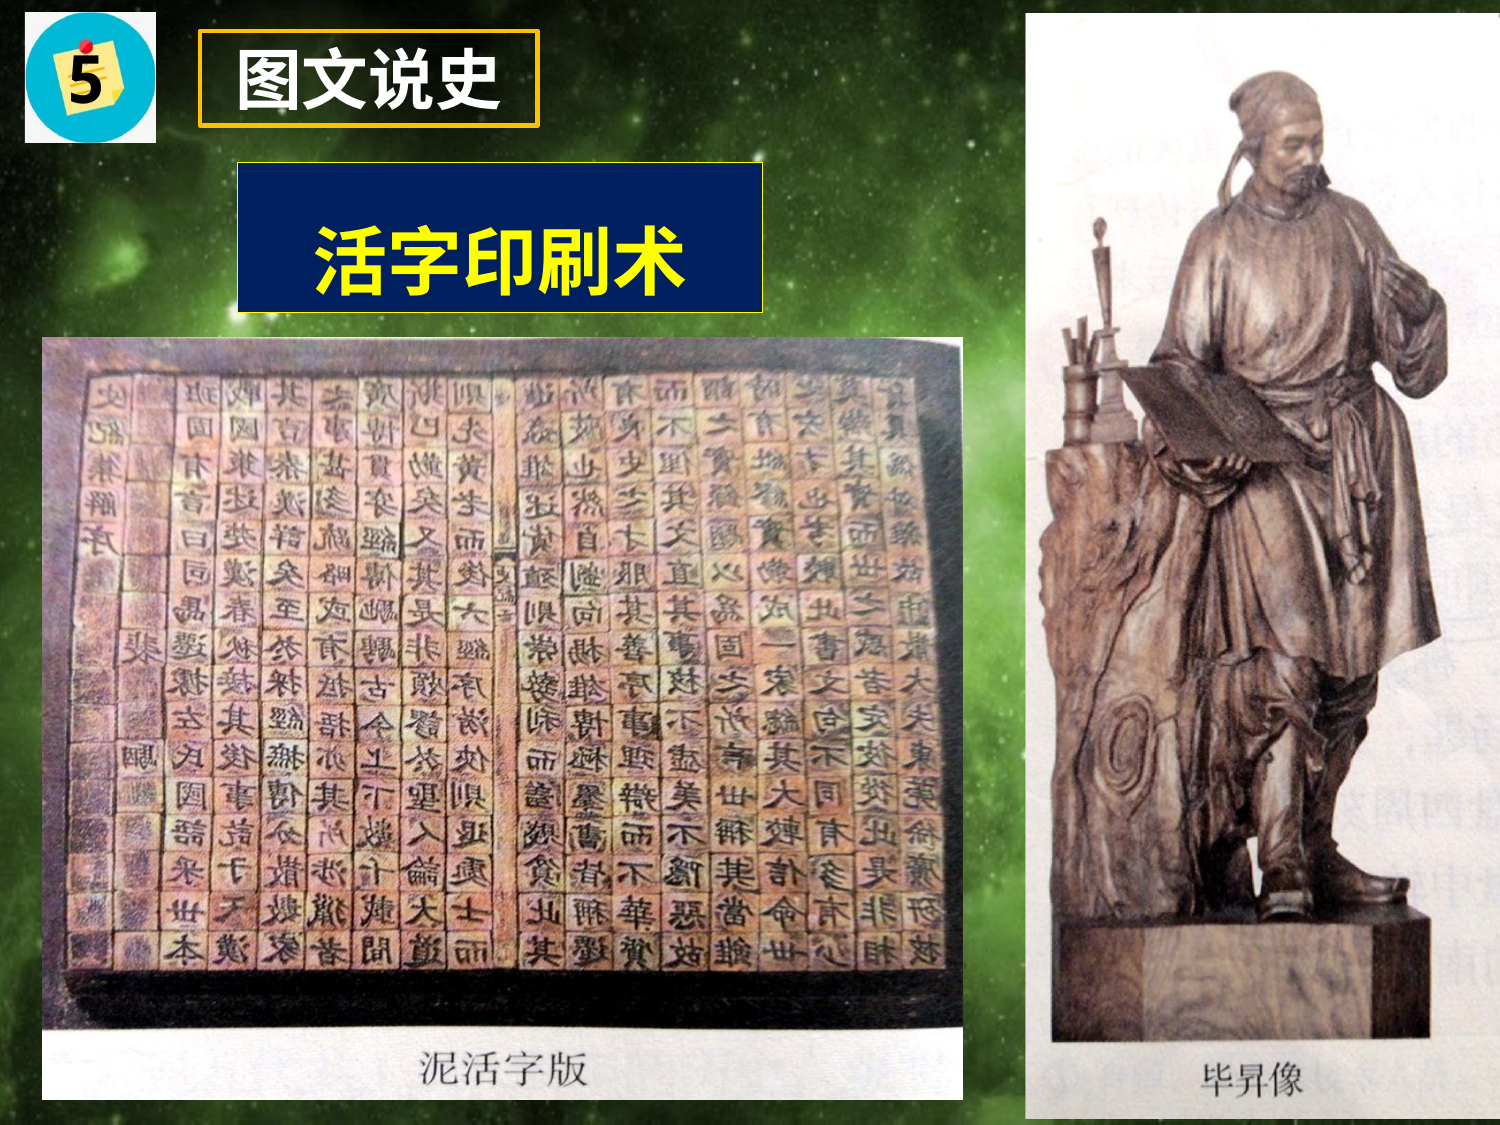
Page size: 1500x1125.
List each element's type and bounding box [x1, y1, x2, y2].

picture [0, 0, 1500, 1125]
text_box [24, 12, 538, 144]
